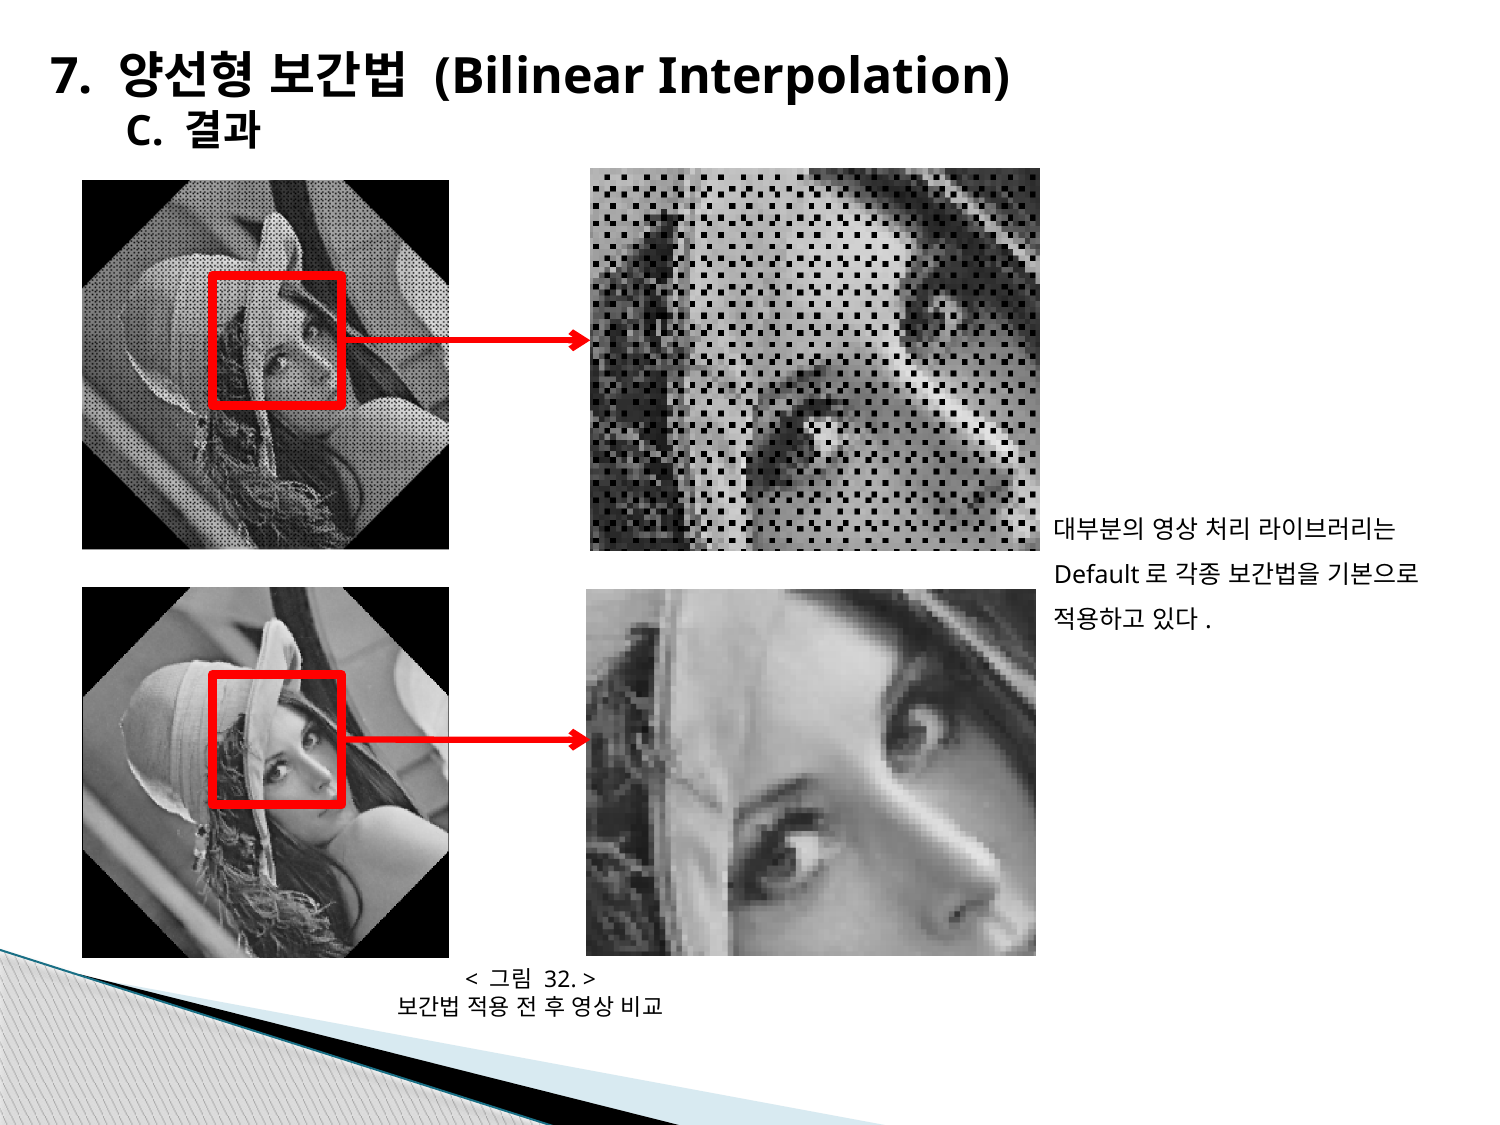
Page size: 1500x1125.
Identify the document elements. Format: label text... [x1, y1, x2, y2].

text_box 7. 양선형 보간법 (Bilinear Interpolation) C. 결과 [35, 36, 1026, 162]
text_box < 그림 32. > 보간법 적용 전 후 영상 비교 [382, 957, 679, 1028]
text_box 대부분의 영상 처리 라이브러리는 Default로 각종 보간법을 기본으로 적용하고 있다. [1039, 491, 1441, 641]
picture [82, 180, 450, 551]
picture [82, 587, 450, 958]
picture [590, 167, 1040, 551]
picture [586, 589, 1037, 956]
